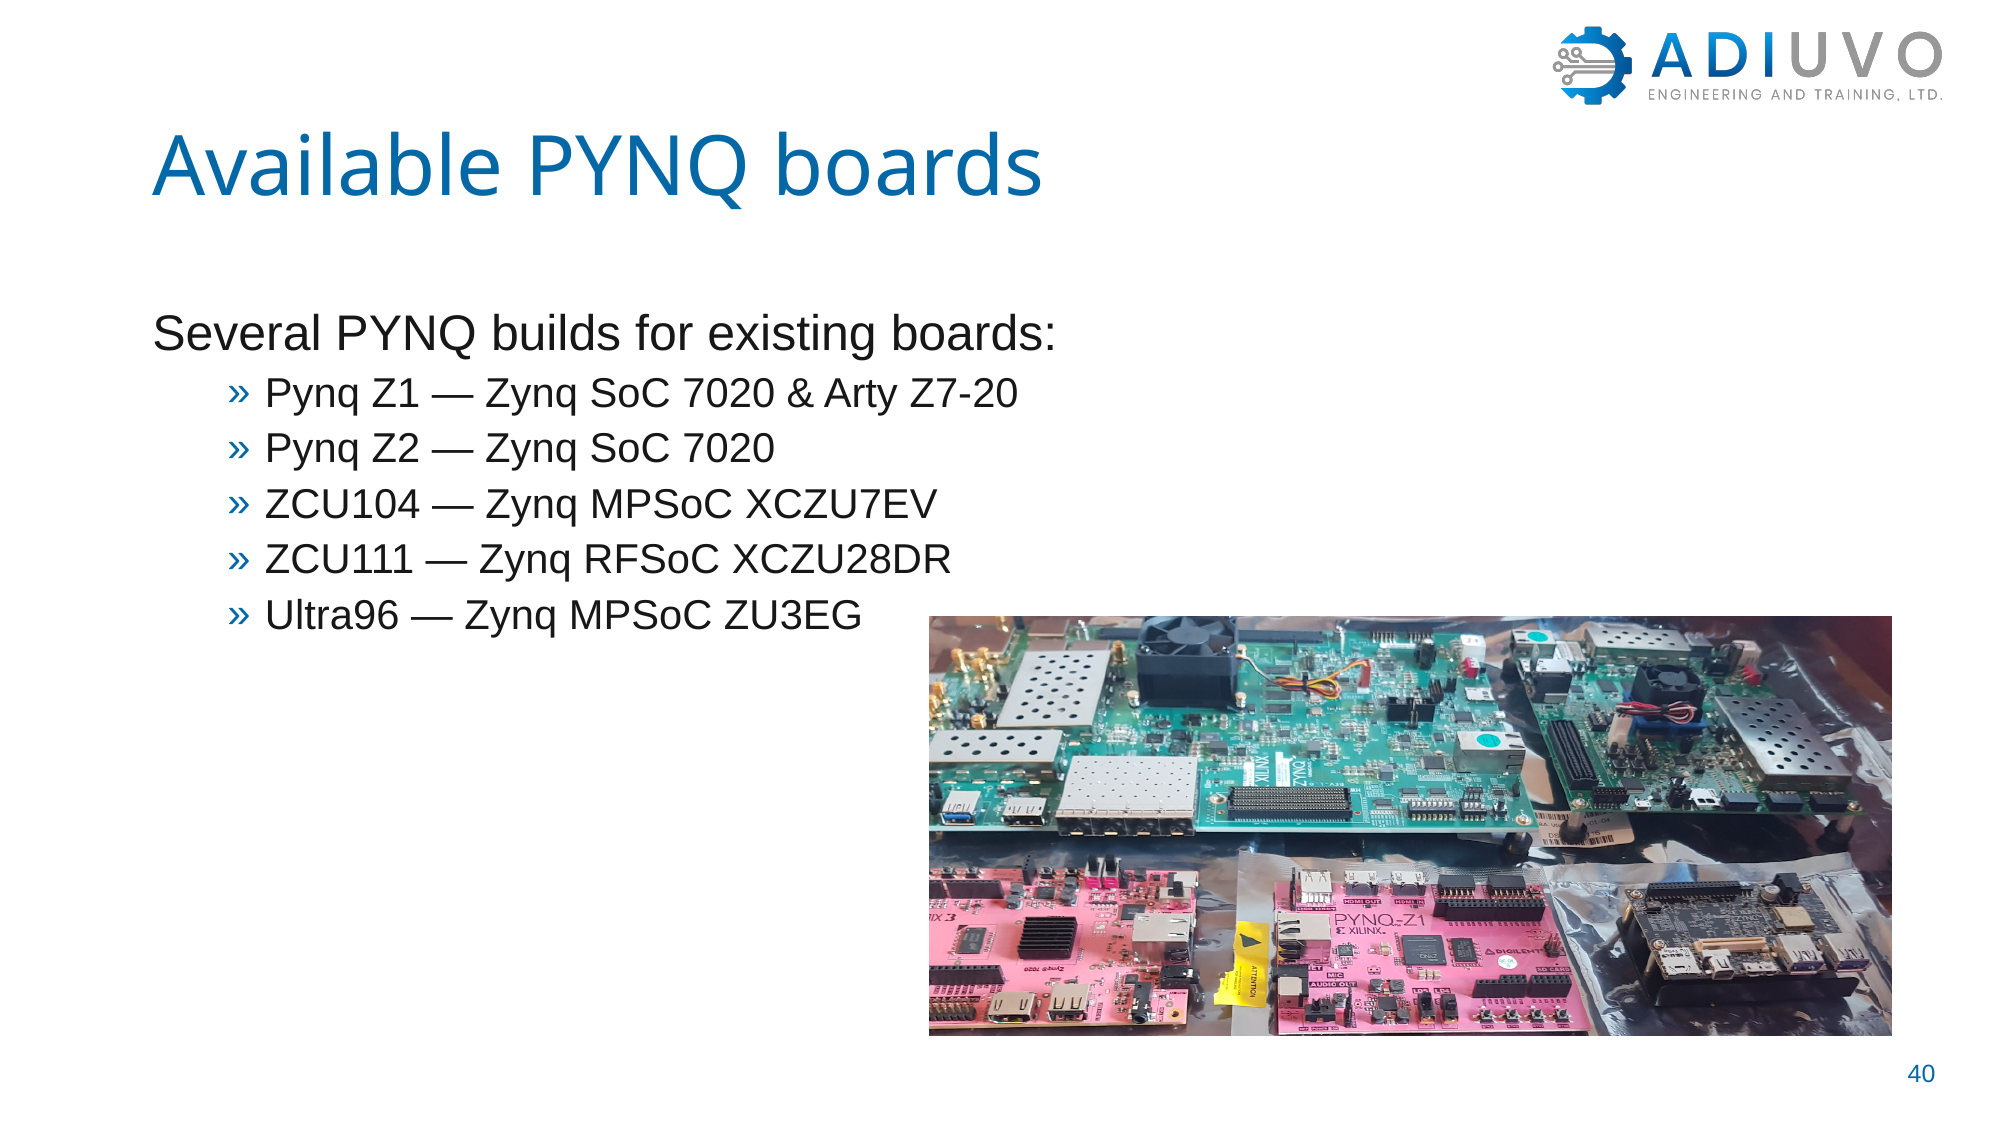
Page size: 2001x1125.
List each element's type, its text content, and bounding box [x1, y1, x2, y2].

list Several PYNQ builds for existing boards: Pynq Z1 — Zynq SoC 7020 & Arty Z7-20 Pynq Z2 — Zynq SoC 7020 ZCU104 — Zynq MPSoC XCZU7EV ZCU111 — Zynq RFSoC XCZU28DR Ultra96 — Zynq MPSoC ZU3EG [137, 299, 1863, 1014]
slide_number 40 [1500, 1042, 1951, 1103]
title Available PYNQ boards [137, 59, 1863, 278]
picture [929, 616, 1892, 1036]
picture [1549, 15, 1949, 119]
